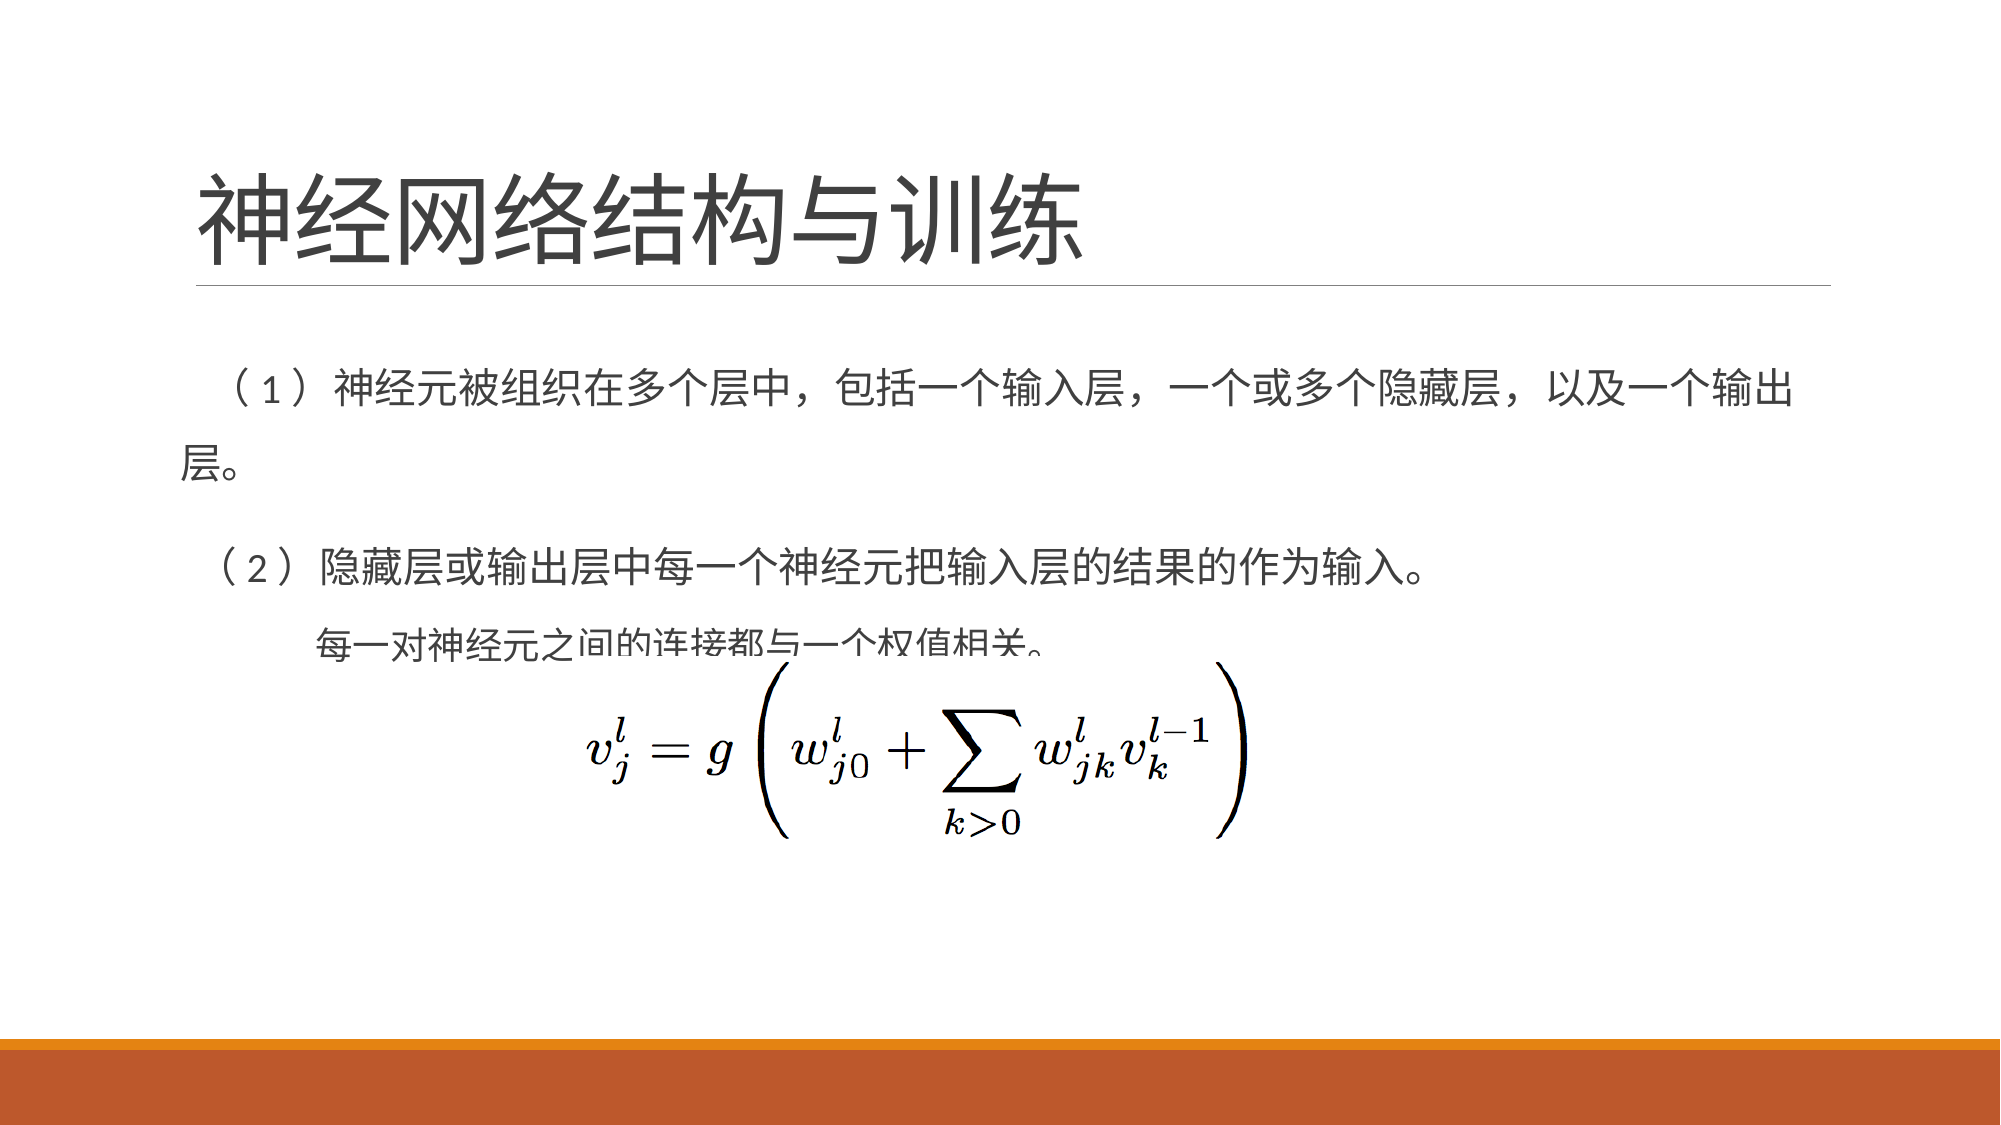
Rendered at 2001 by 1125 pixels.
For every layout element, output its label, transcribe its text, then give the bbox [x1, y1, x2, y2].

title 神经网络结构与训练 [180, 47, 1830, 285]
list （1）神经元被组织在多个层中，包括一个输入层，一个或多个隐藏层，以及一个输出层。 （2）隐藏层或输出层中每一个神经元把输入层的结果的作为输入。 每一对神经元之间的连接都与一个权值相关。 [180, 328, 1830, 683]
picture [572, 655, 1283, 884]
